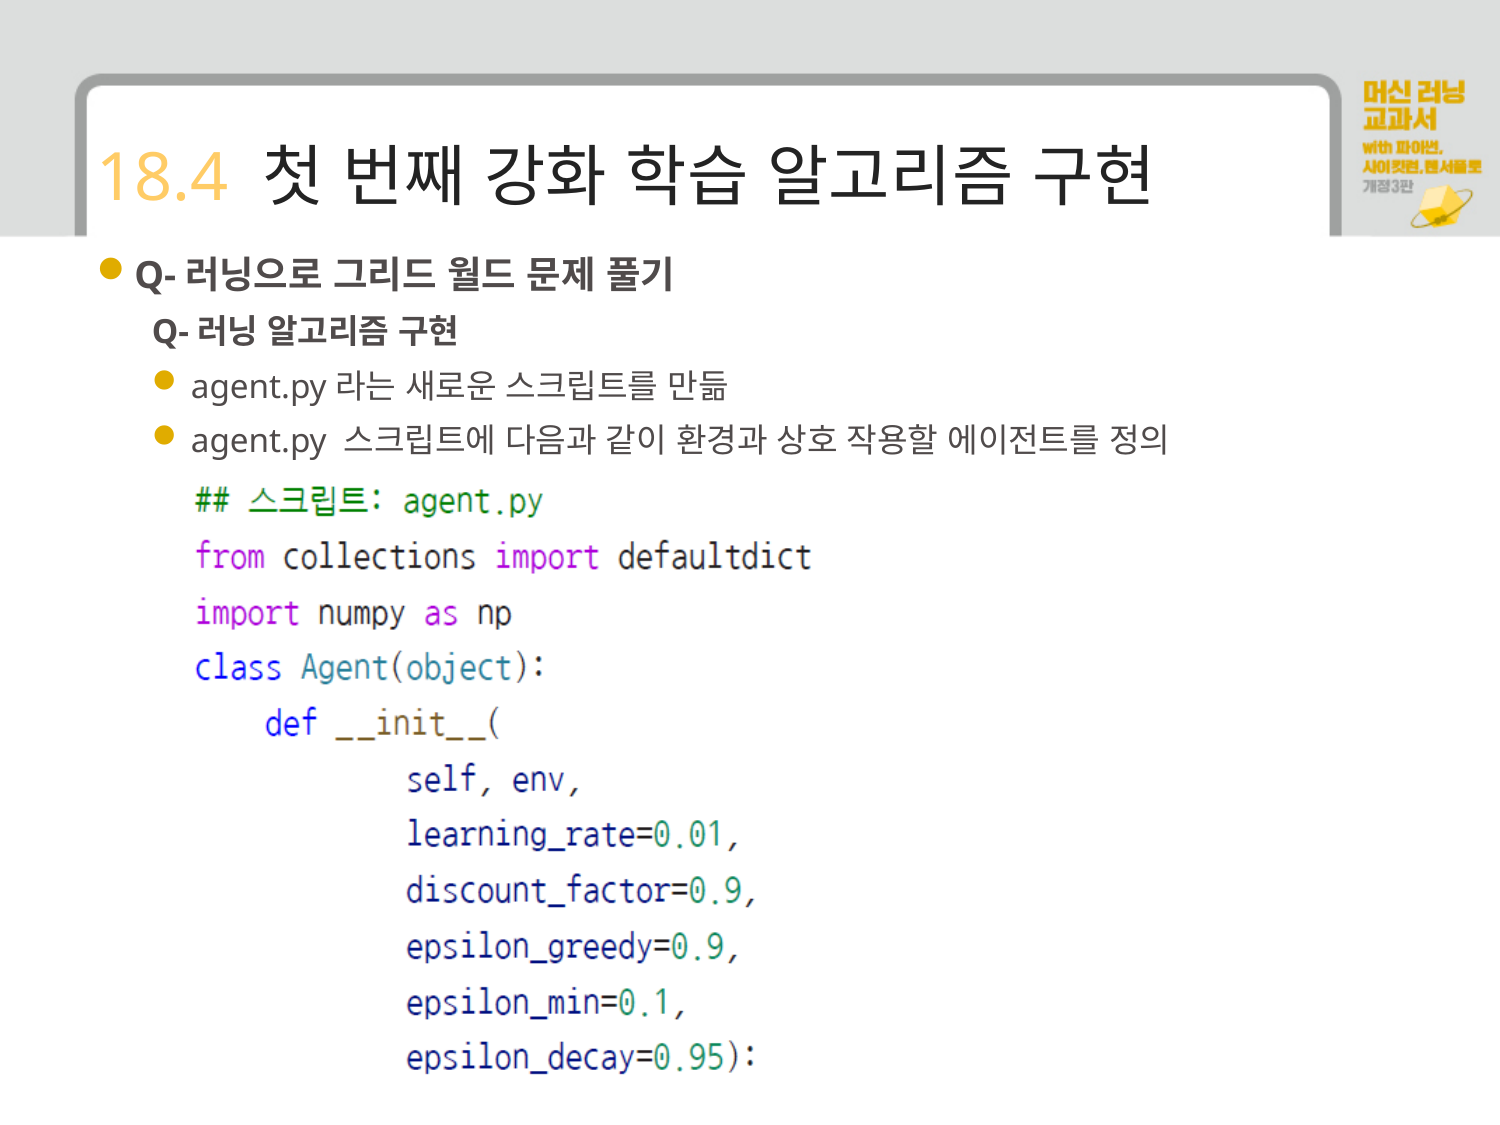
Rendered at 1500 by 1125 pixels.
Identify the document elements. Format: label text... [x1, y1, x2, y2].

title 18.4 첫 번째 강화 학습 알고리즘 구현 [81, 90, 1412, 222]
picture [0, 0, 1500, 1125]
list Q-러닝으로 그리드 월드 문제 풀기 Q-러닝 알고리즘 구현 agent.py라는 새로운 스크립트를 만듦 agent.py 스크립트에 다음과 같이 환경과 상호 작용할 에이전트를 정의 [81, 239, 1440, 1054]
